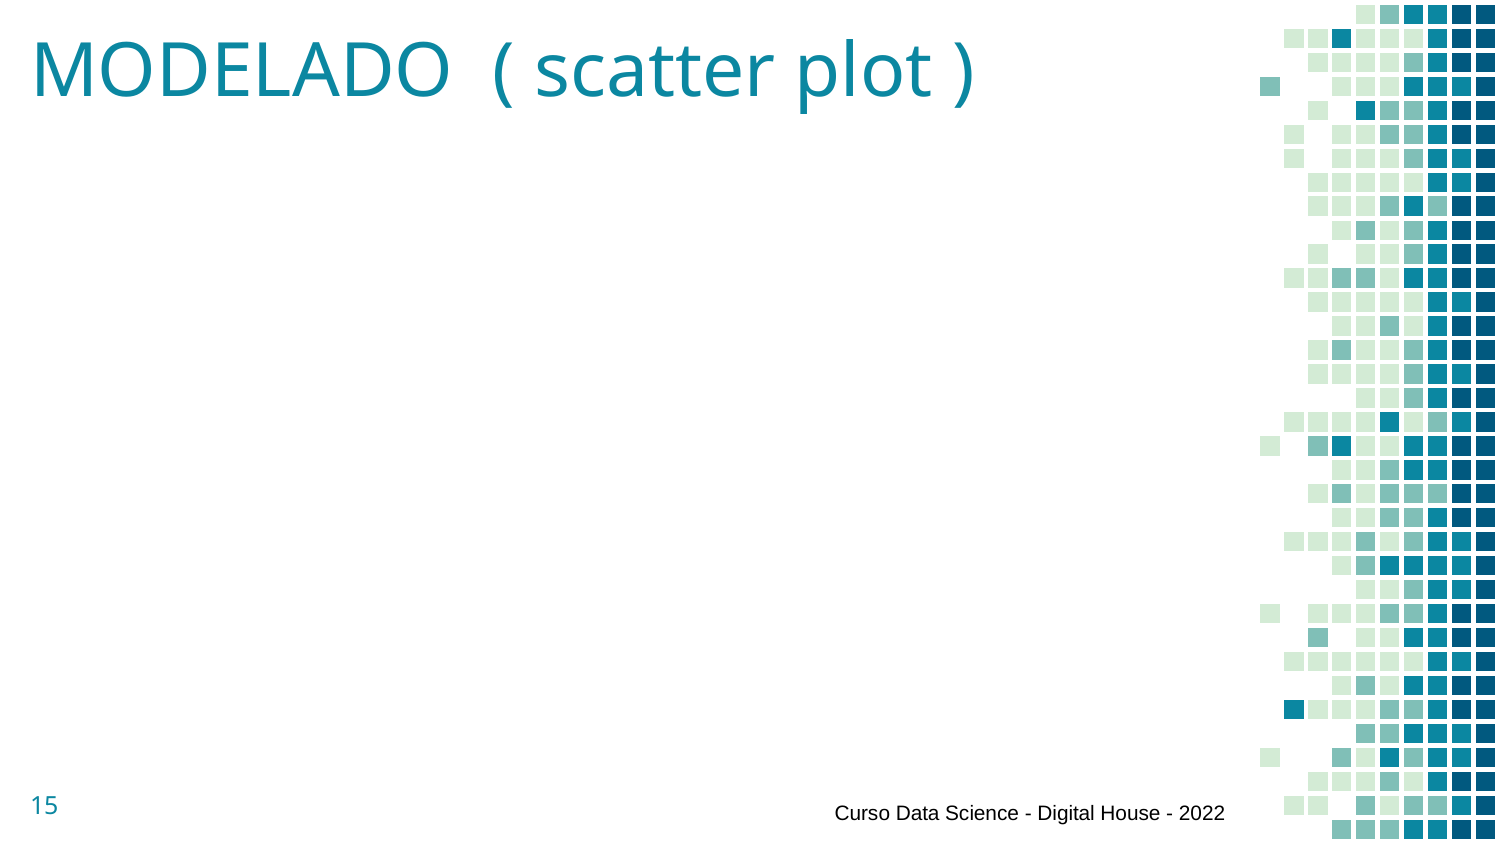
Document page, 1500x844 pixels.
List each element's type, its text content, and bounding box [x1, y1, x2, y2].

slide_number 15 [15, 774, 105, 839]
text_box Curso Data Science - Digital House - 2022 [819, 786, 1245, 837]
title MODELADO ( scatter plot ) [15, 4, 1044, 127]
